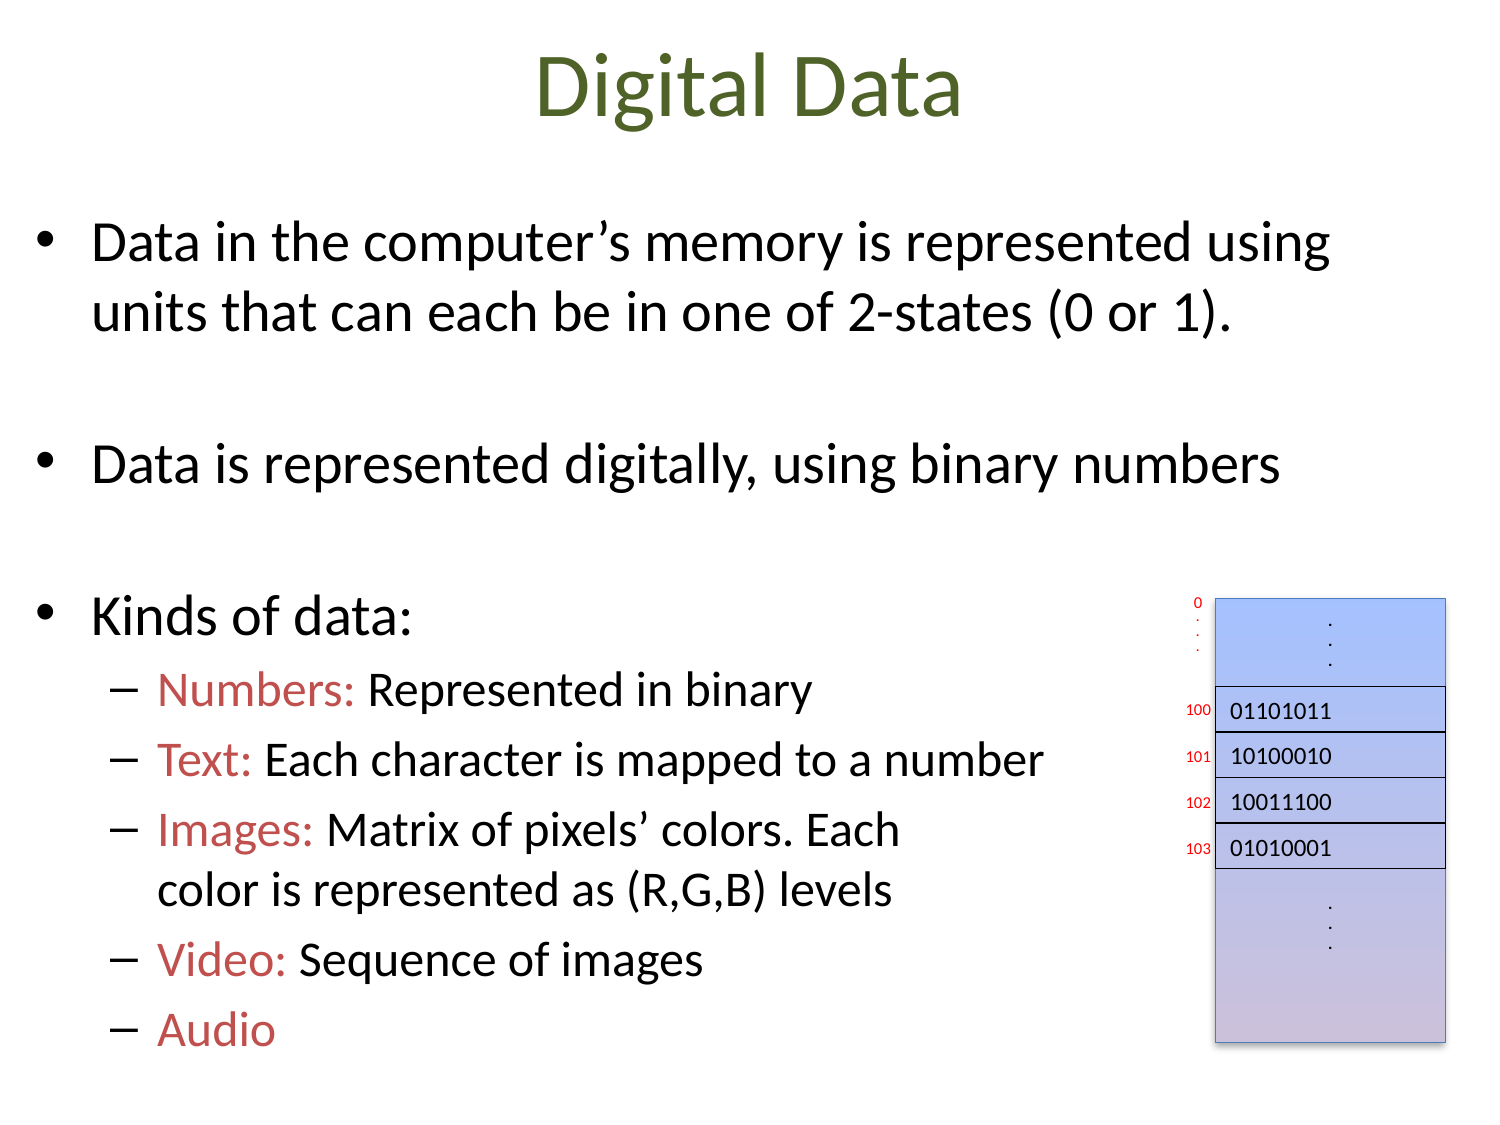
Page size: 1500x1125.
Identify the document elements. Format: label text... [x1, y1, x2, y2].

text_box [1170, 584, 1446, 1043]
list Data in the computer’s memory is represented using units that can each be in one of 2-states (0 or 1). Data is represented digitally, using binary numbers Kinds of data: Numbers: Represented in binary Text: Each character is mapped to a number Images: Matrix of pixels’ colors. Each color is represented as (R,G,B) levels Video: Sequence of images Audio [20, 195, 1467, 1092]
title Digital Data [75, 0, 1425, 174]
